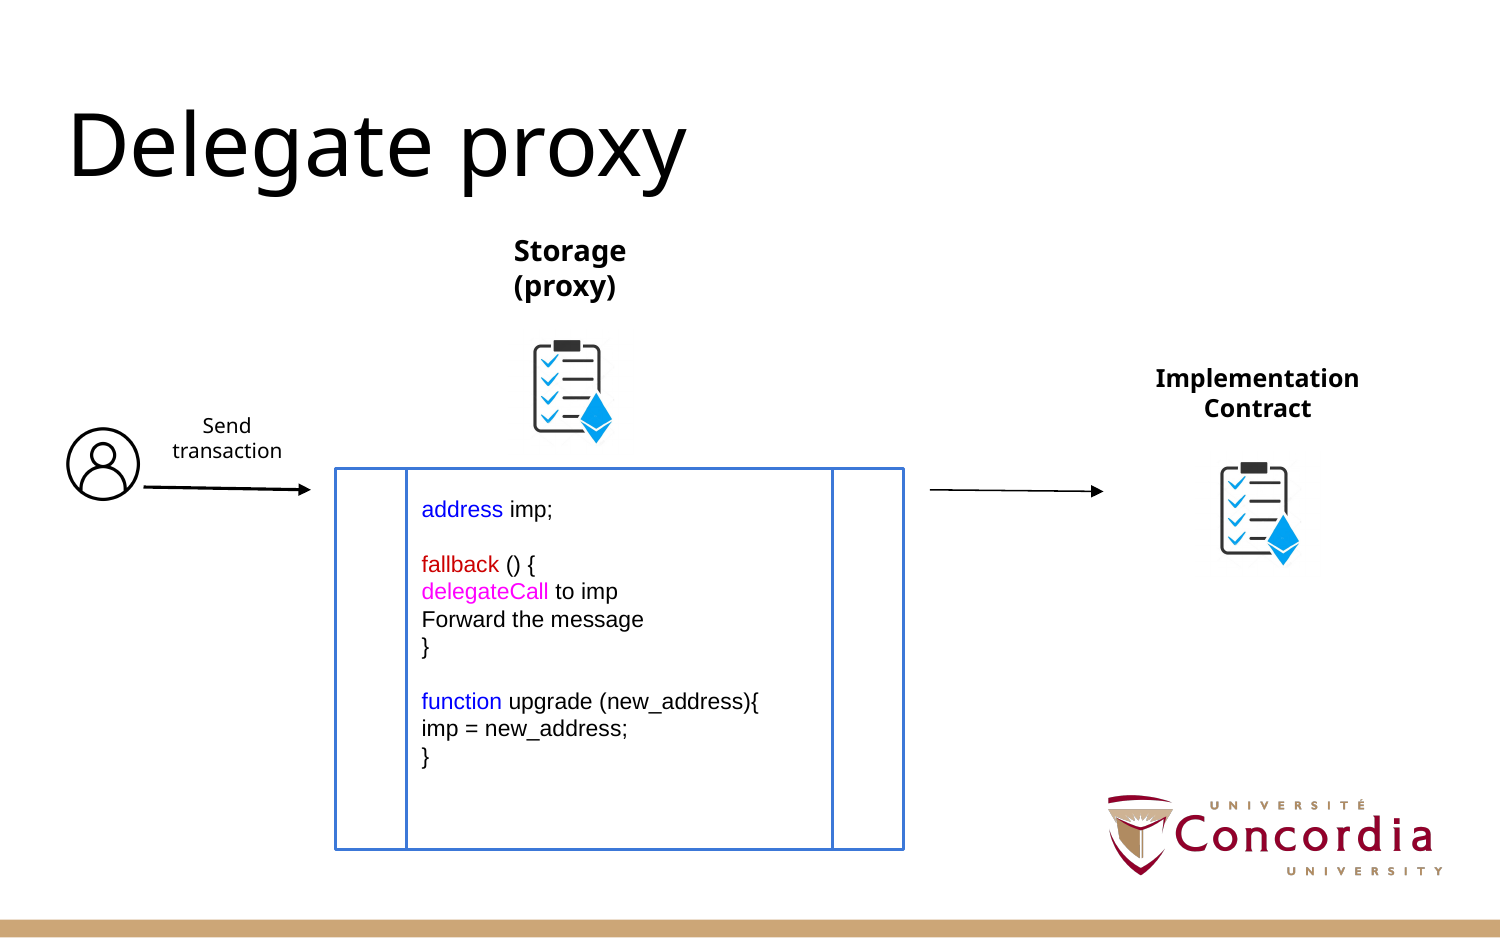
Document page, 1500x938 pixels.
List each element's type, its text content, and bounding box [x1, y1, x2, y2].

text_box address imp; fallback () { delegateCall to imp Forward the message } function upgrade (new_address){ imp = new_address; } [335, 468, 904, 850]
picture [62, 423, 144, 505]
text_box Implementation Contract [1094, 347, 1422, 438]
title Delegate proxy [51, 57, 1449, 210]
picture [1108, 795, 1464, 878]
picture [1195, 450, 1321, 577]
text_box Send transaction [133, 397, 321, 478]
text_box Storage (proxy) [498, 217, 644, 318]
picture [508, 329, 634, 455]
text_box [143, 486, 312, 491]
